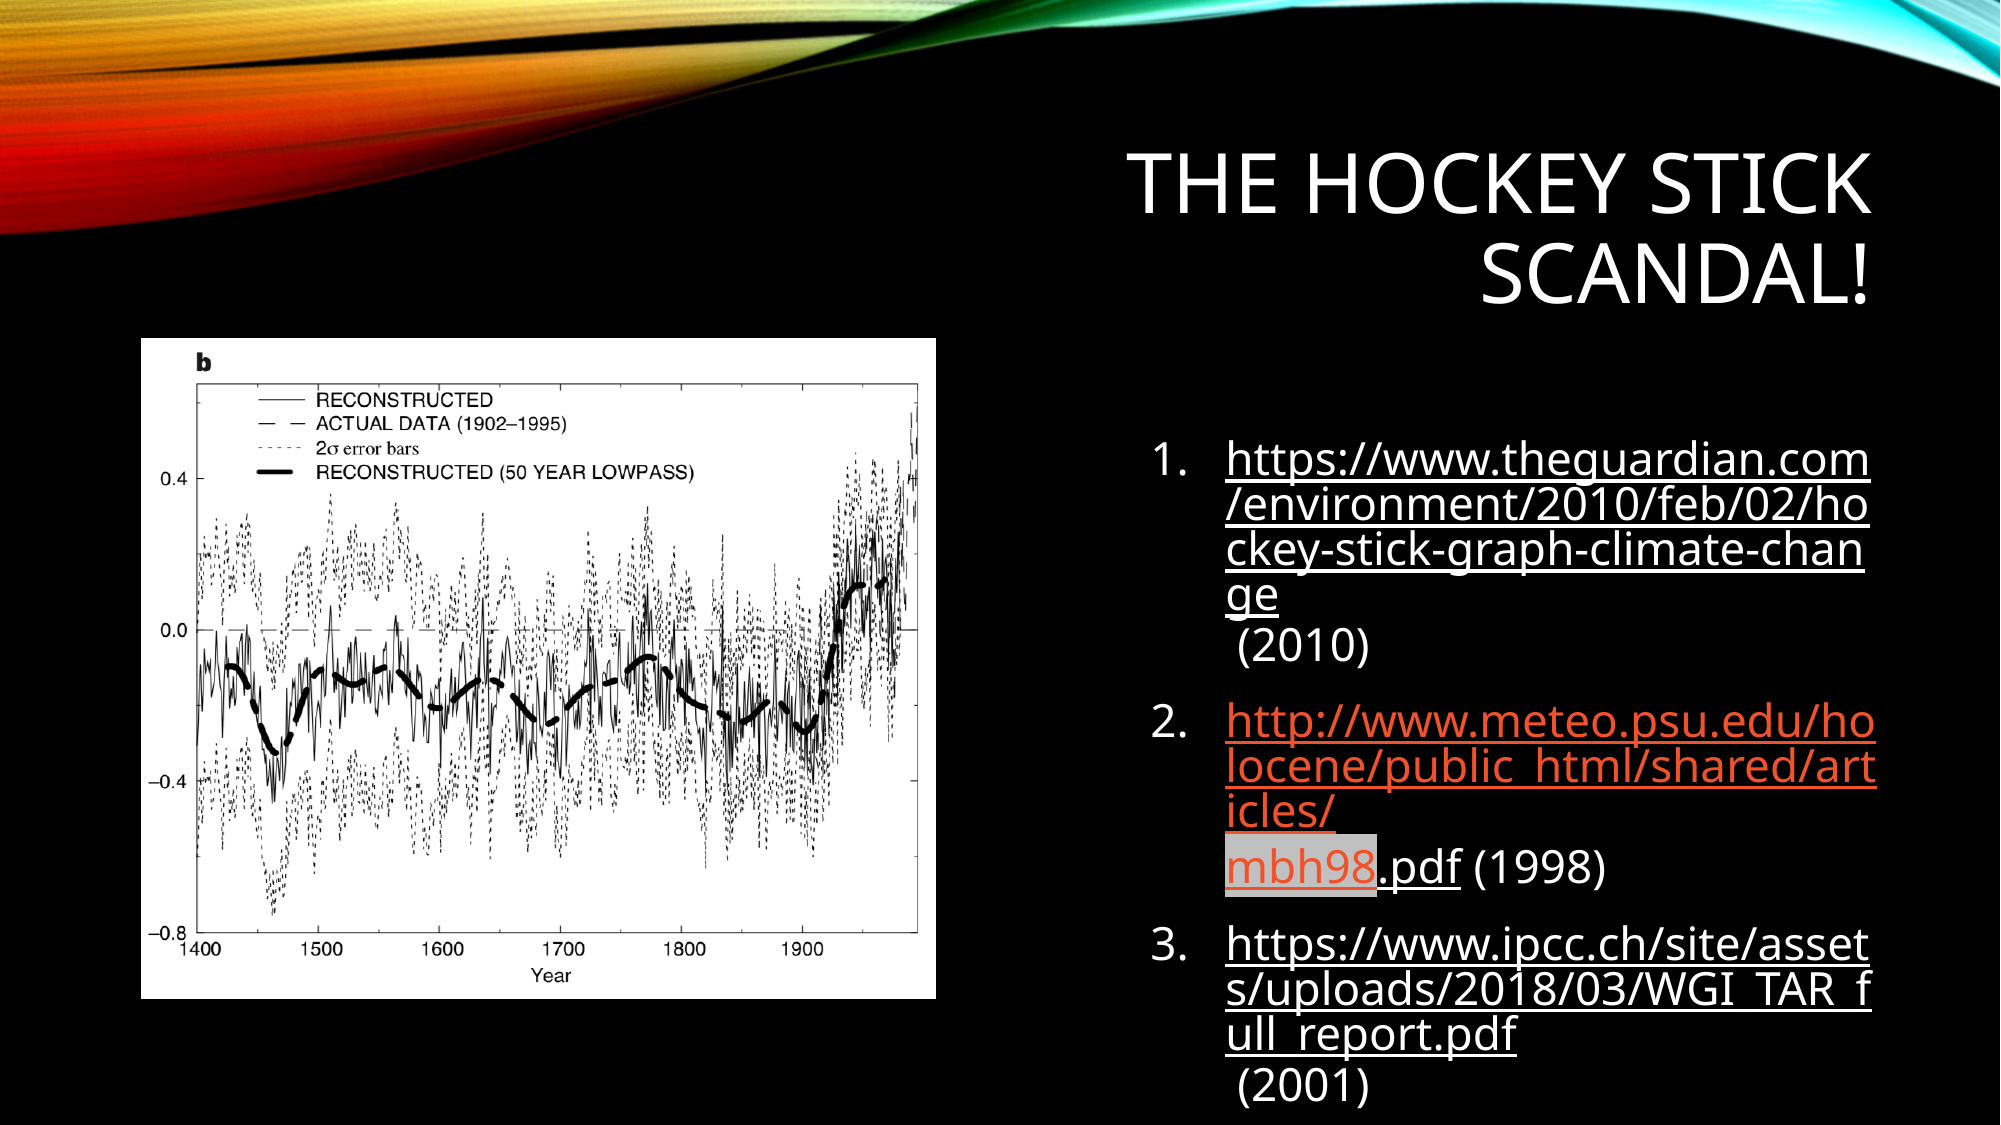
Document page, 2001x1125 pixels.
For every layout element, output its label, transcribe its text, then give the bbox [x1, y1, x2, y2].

title The Hockey Stick scandal! [474, 125, 1888, 338]
text_box https://www.theguardian.com/environment/2010/feb/02/hockey-stick-graph-climate-change (2010) http://www.meteo.psu.edu/holocene/public_html/shared/articles/mbh98.pdf (1998) https://www.ipcc.ch/site/assets/uploads/2018/03/WGI_TAR_full_report.pdf (2001) [1135, 423, 1903, 1084]
picture [0, 0, 2000, 237]
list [141, 338, 936, 999]
